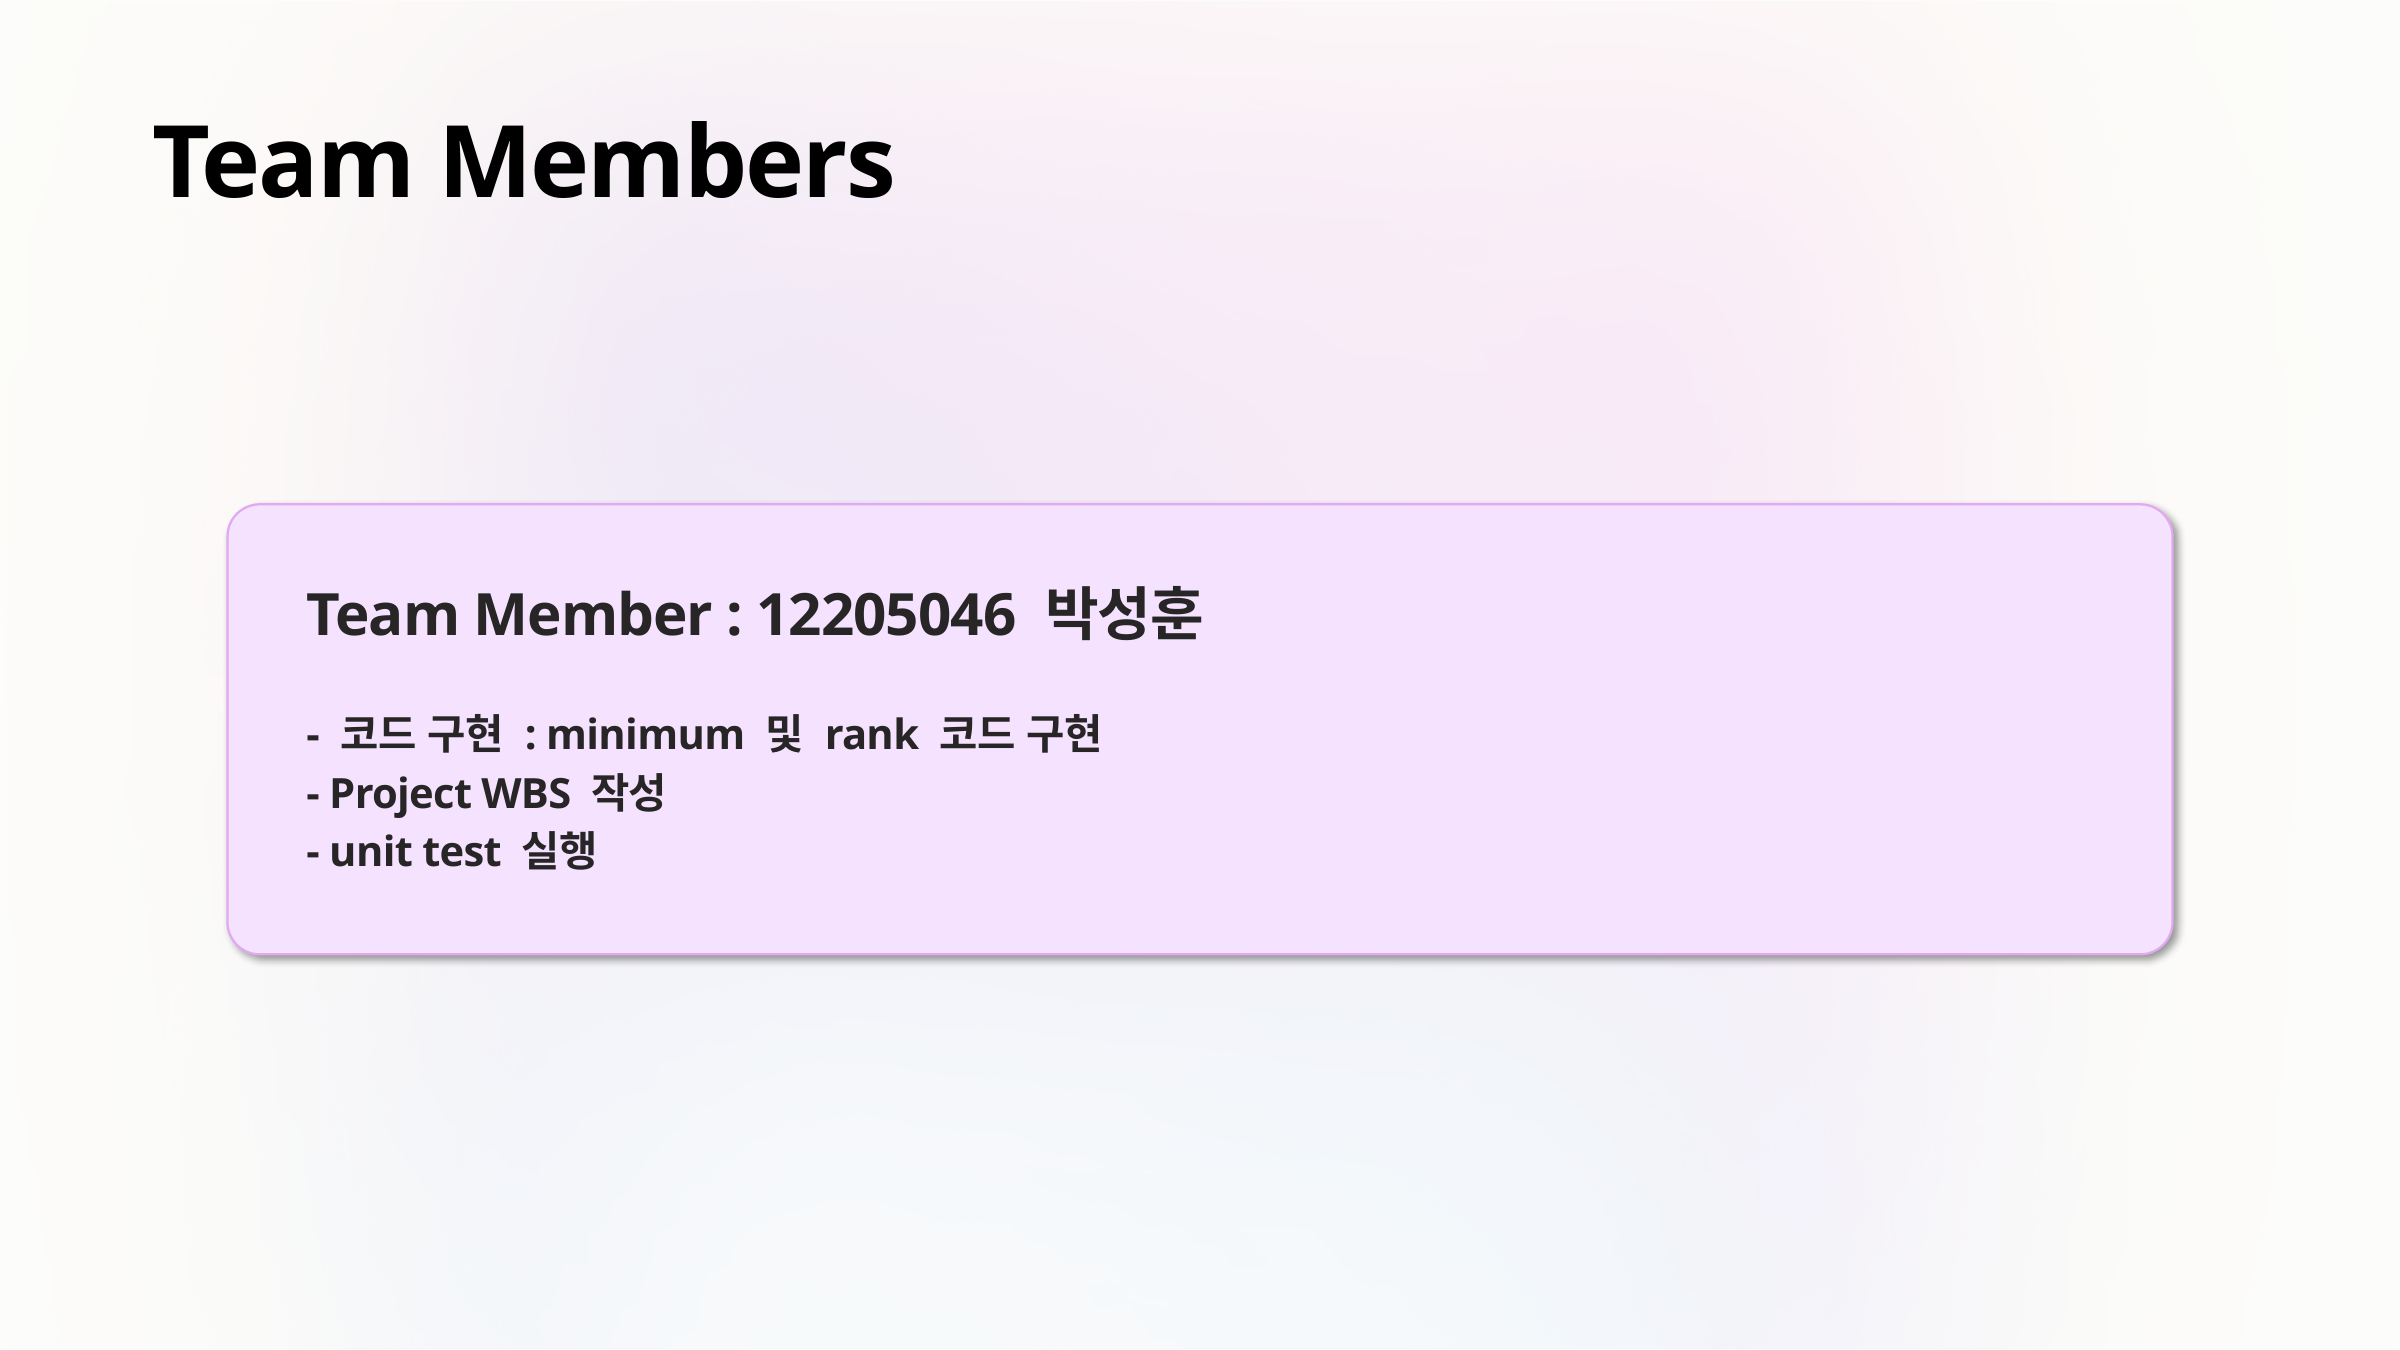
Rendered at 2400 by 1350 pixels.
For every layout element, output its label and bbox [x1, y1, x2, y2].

picture [0, 0, 2400, 1350]
text_box [227, 504, 2173, 1216]
